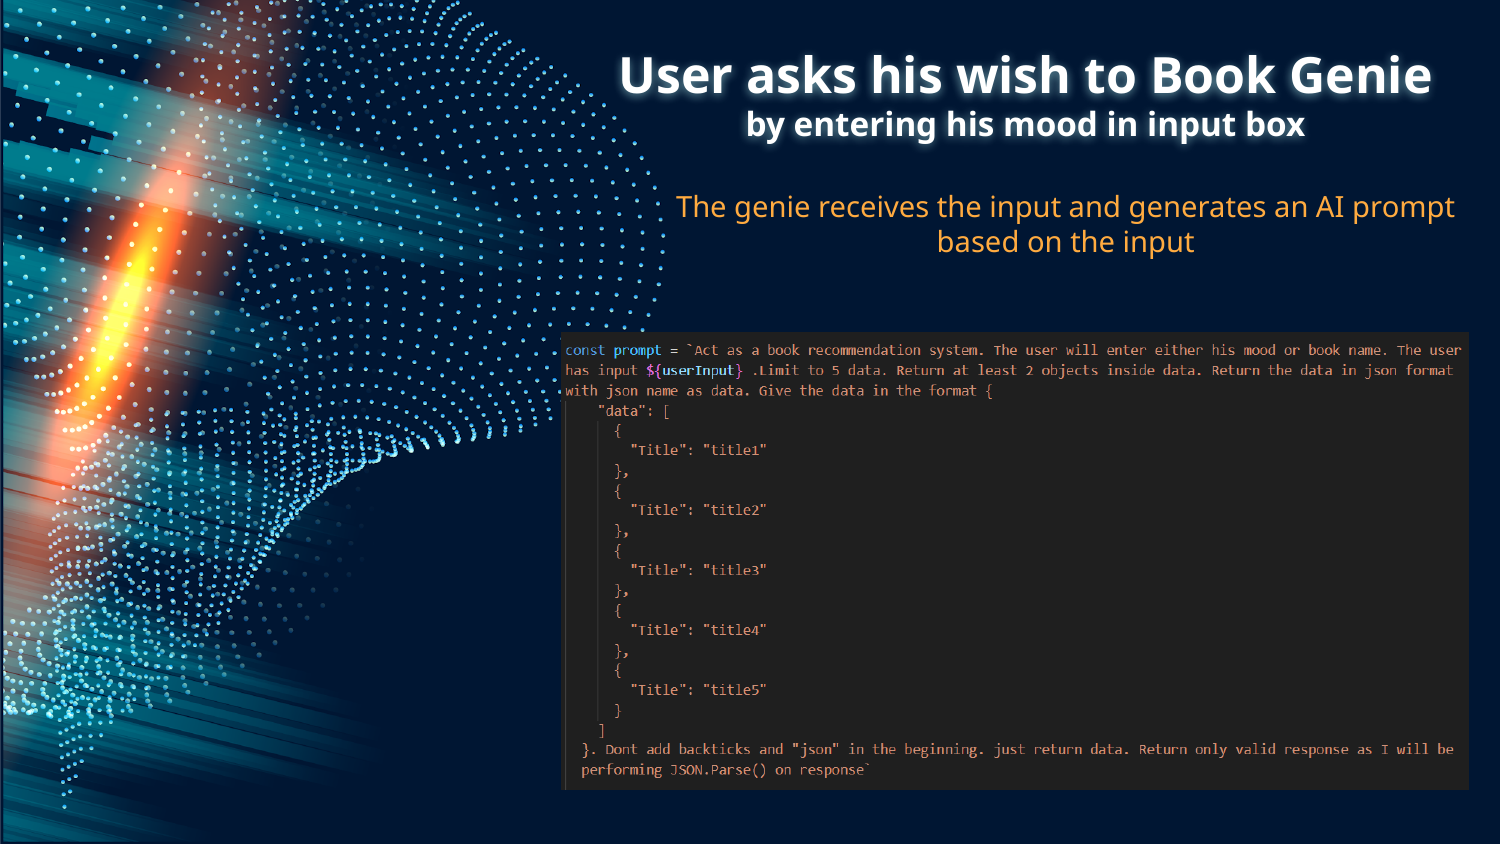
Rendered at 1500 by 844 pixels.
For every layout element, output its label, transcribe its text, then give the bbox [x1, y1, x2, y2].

title User asks his wish to Book Genie by entering his mood in input box [561, 0, 1491, 159]
subtitle The genie receives the input and generates an AI prompt based on the input [656, 173, 1476, 283]
picture [0, 0, 1500, 844]
